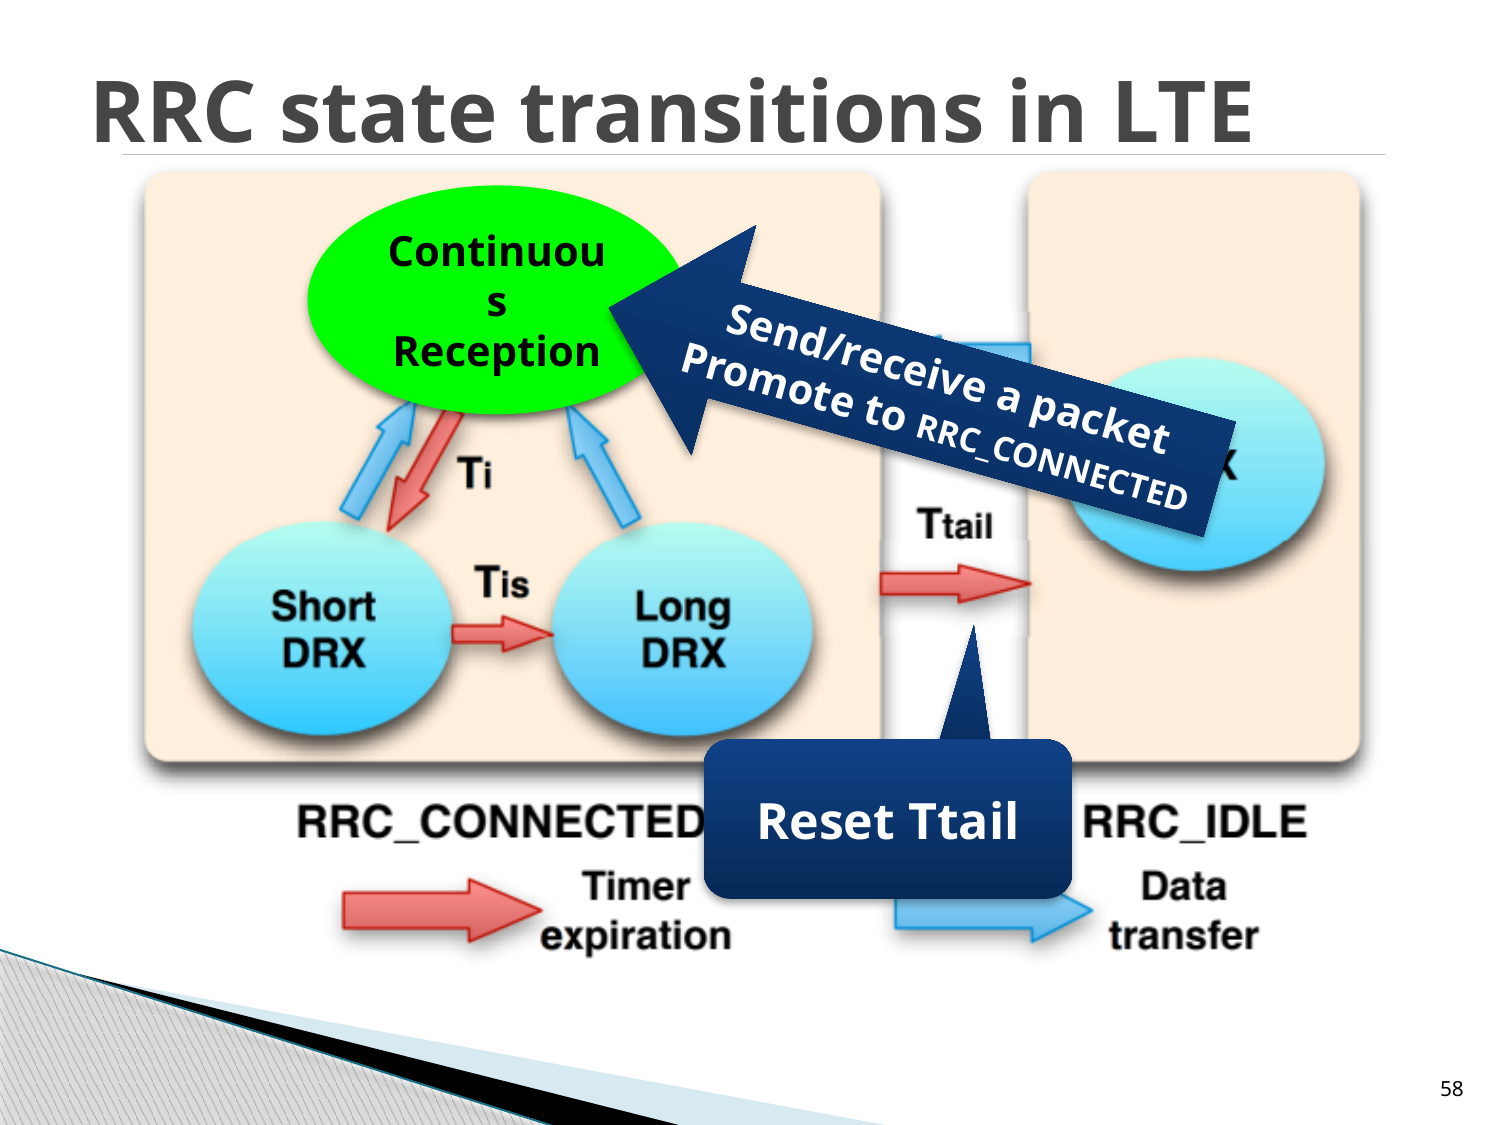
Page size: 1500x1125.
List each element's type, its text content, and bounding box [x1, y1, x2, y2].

slide_number 58 [1418, 1051, 1479, 1112]
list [7, 153, 1500, 975]
text_box [105, 985, 542, 1125]
title RRC state transitions in LTE [75, 45, 1425, 153]
